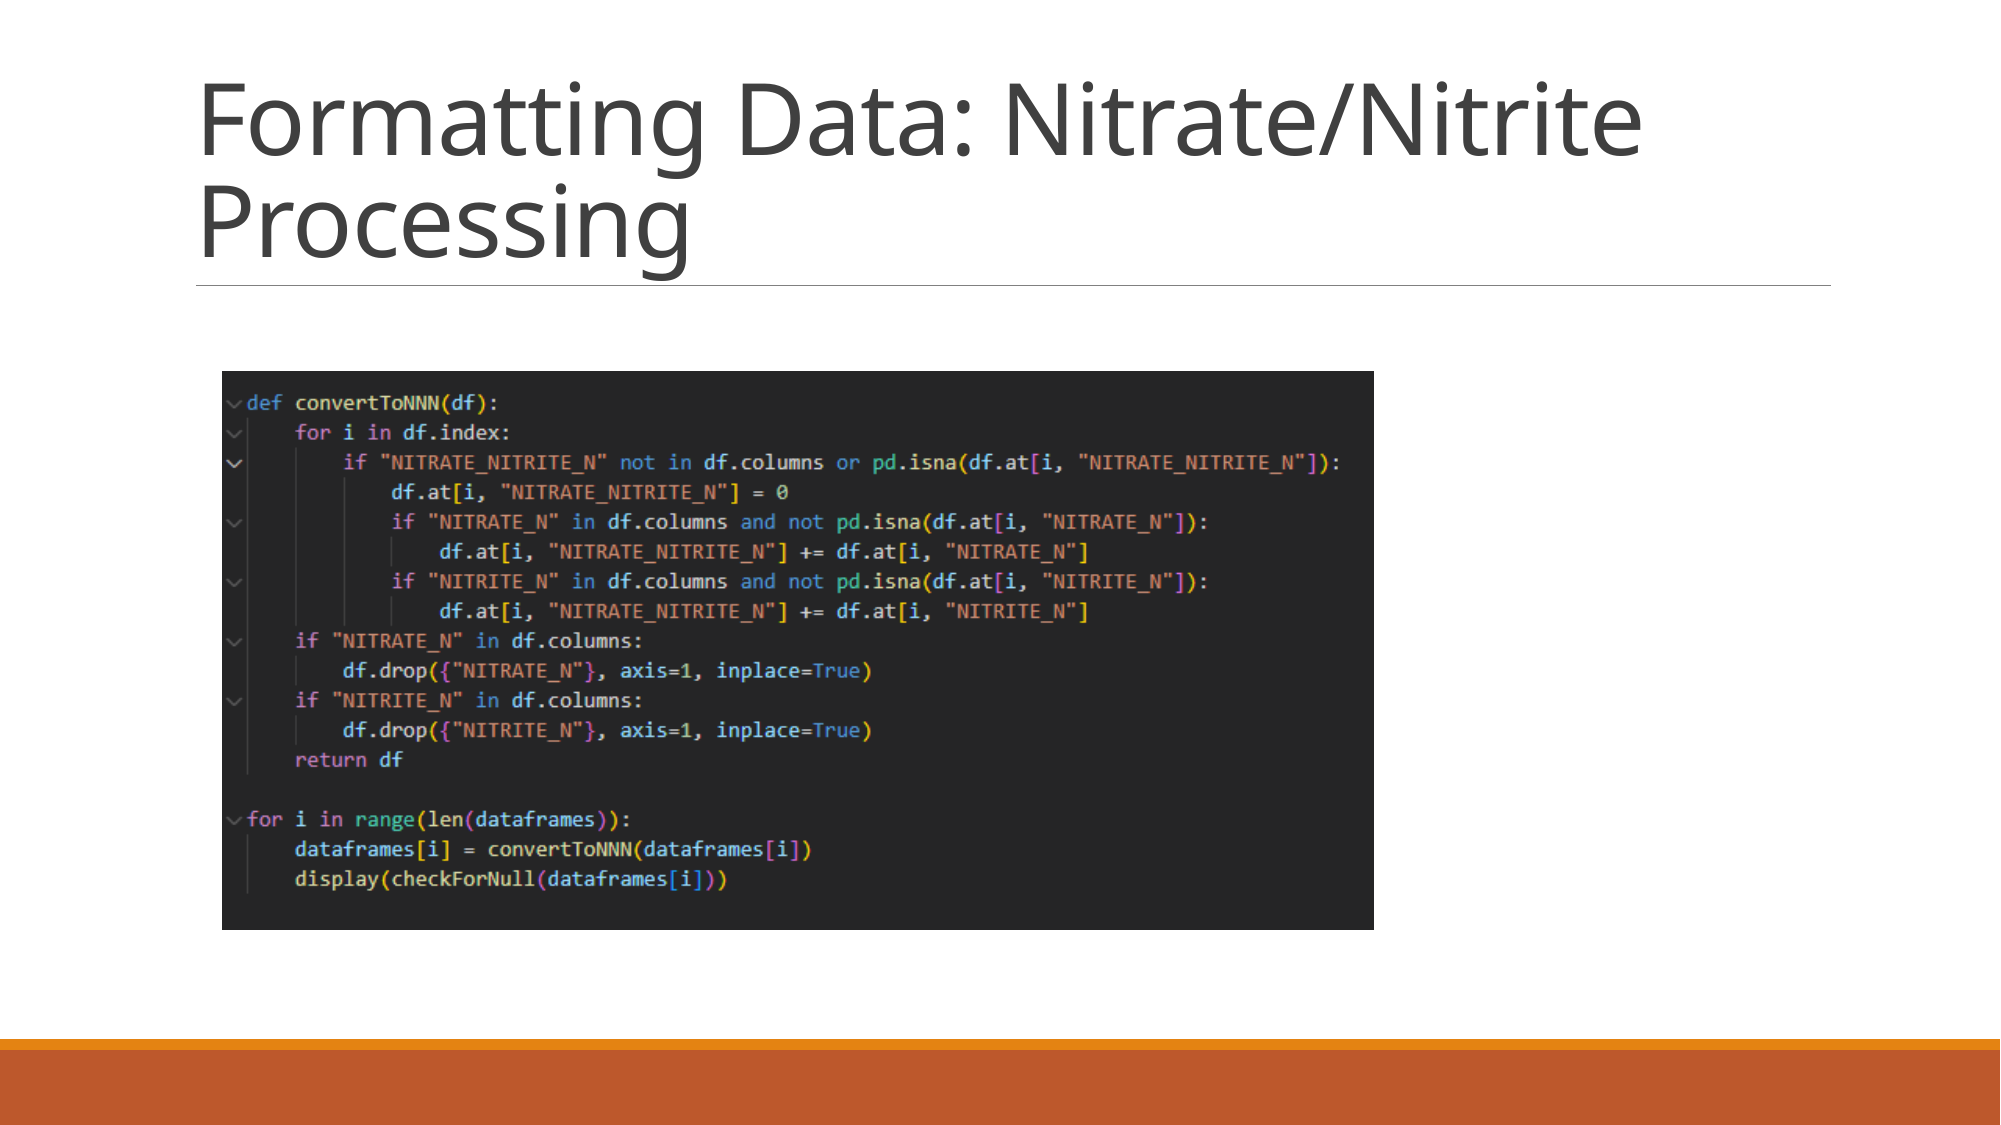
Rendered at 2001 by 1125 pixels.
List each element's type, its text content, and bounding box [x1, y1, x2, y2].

title Formatting Data: Nitrate/Nitrite Processing [180, 47, 1830, 285]
picture [221, 370, 1375, 930]
